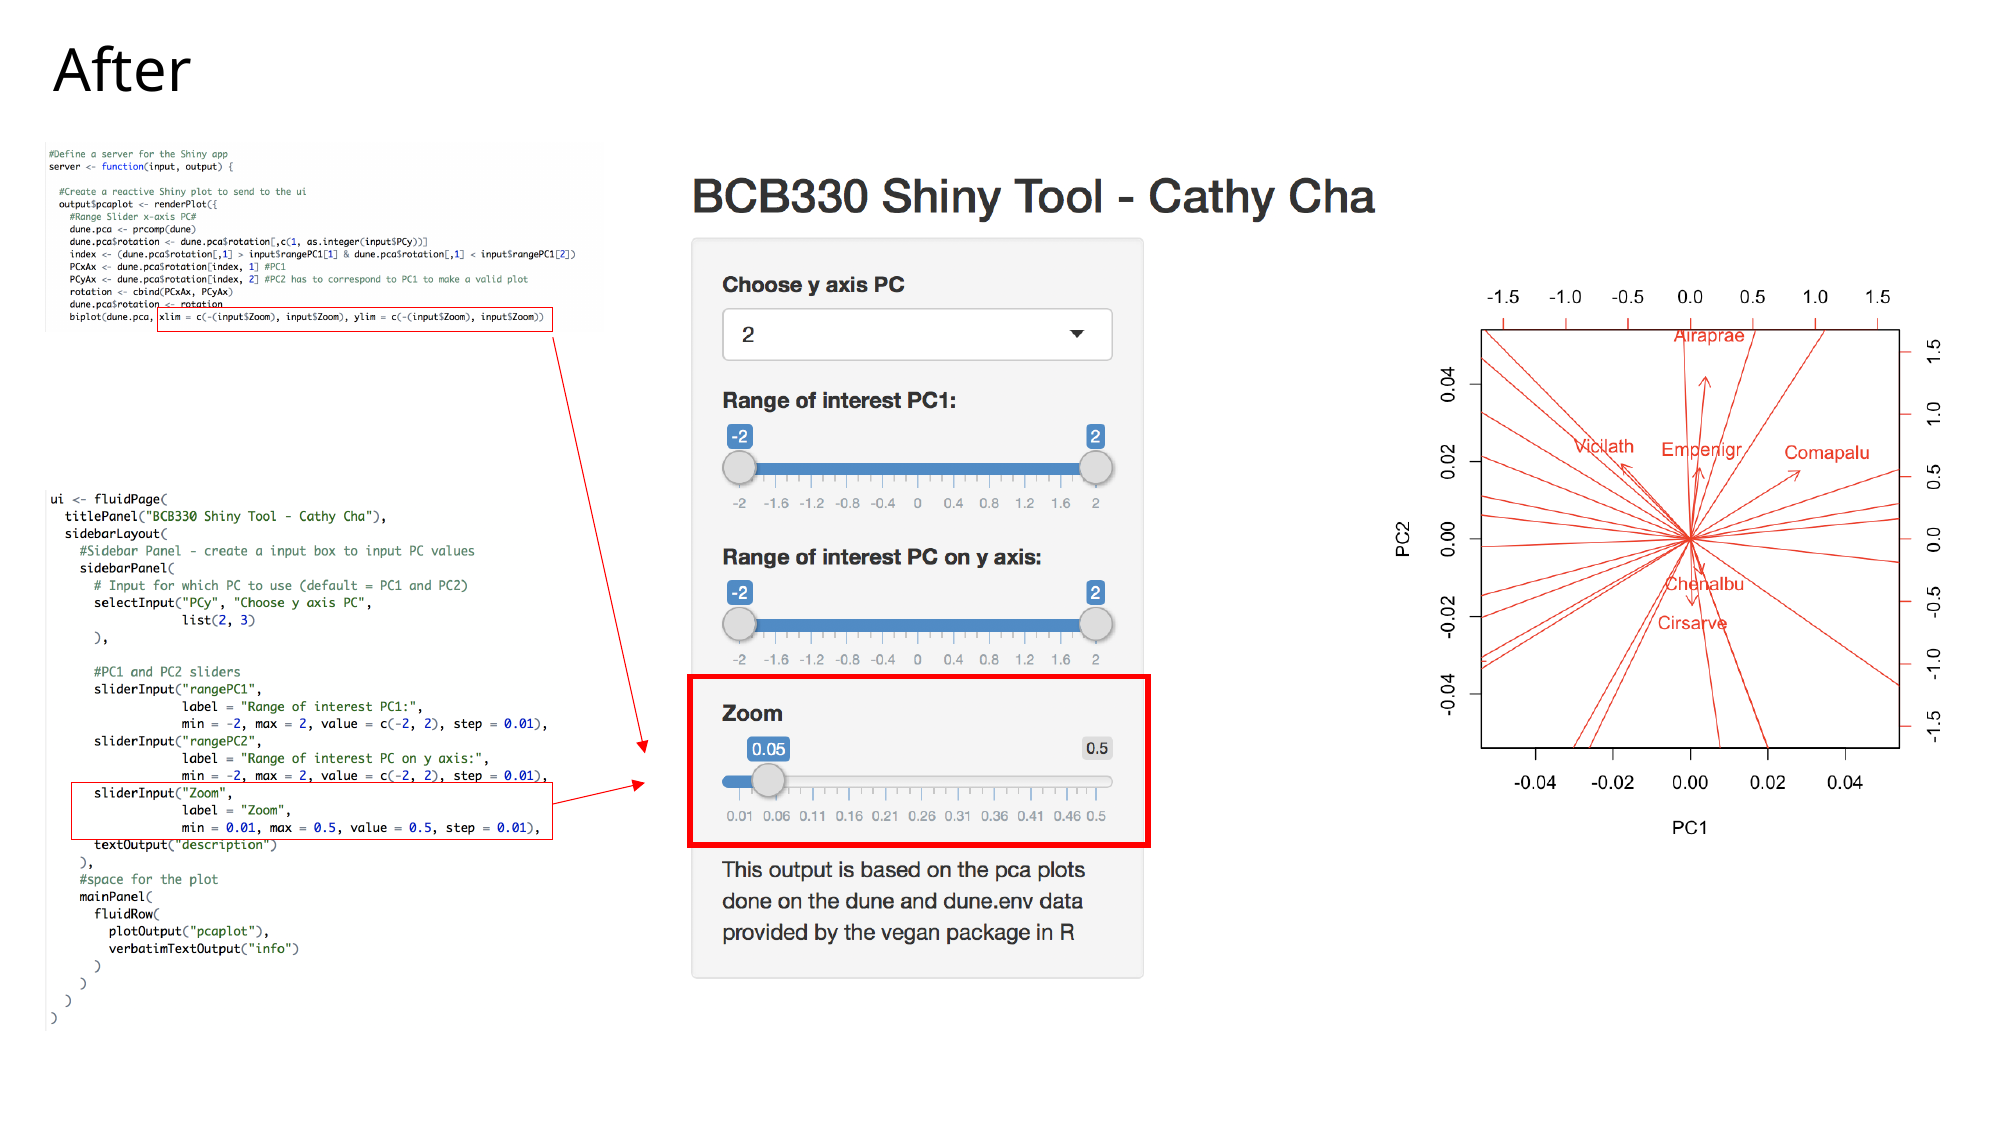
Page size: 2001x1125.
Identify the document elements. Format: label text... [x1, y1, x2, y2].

picture [675, 148, 1999, 1016]
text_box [552, 782, 645, 805]
picture [45, 490, 570, 1031]
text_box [552, 337, 645, 754]
picture [45, 142, 604, 332]
title After [38, 31, 623, 112]
